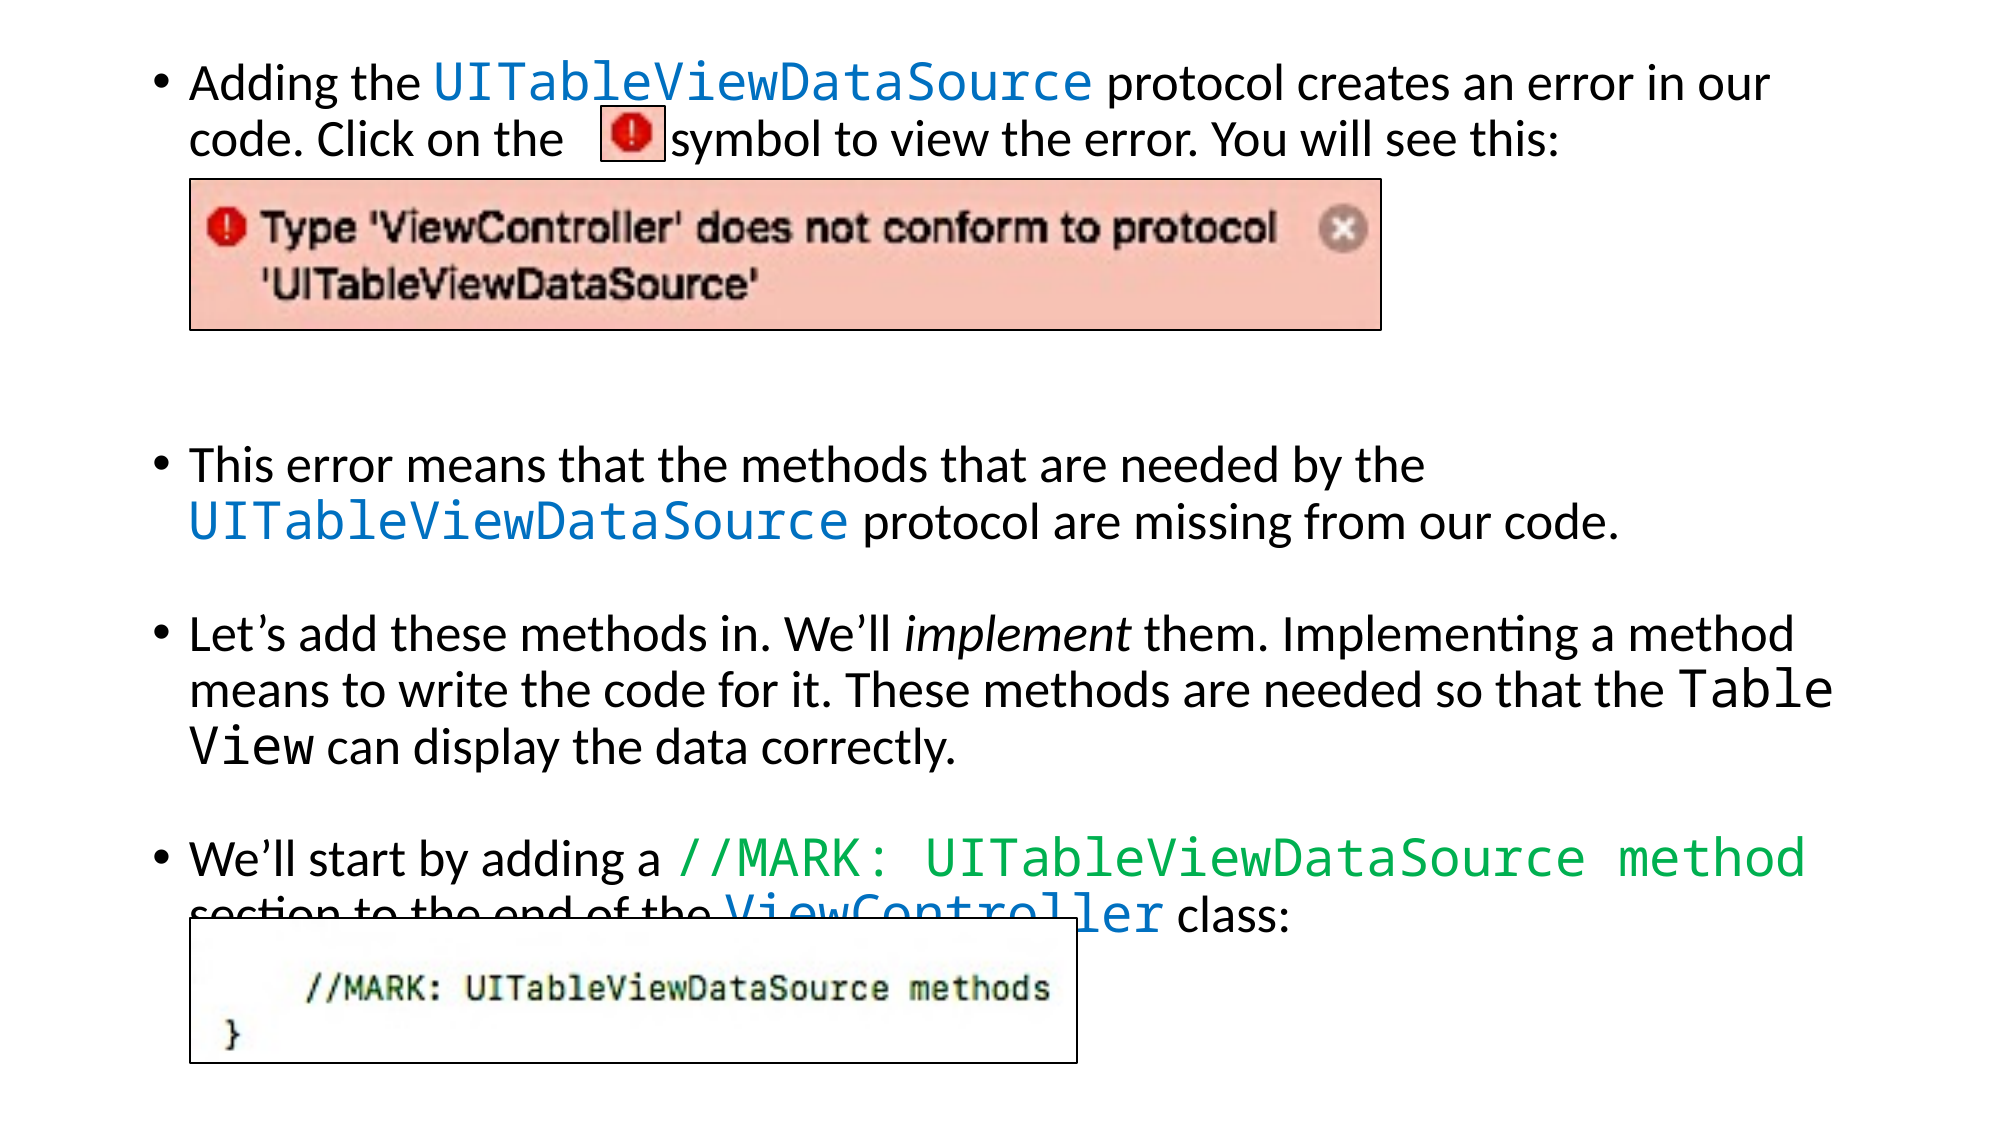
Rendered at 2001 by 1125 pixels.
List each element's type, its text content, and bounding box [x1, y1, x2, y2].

picture [191, 180, 1380, 329]
picture [602, 107, 664, 160]
list Adding the UITableViewDataSource protocol creates an error in our code. Click on the symbol to view the error. You will see this: This error means that the methods that are needed by the UITableViewDataSource protocol are missing from our code. Let’s add these methods in. We’ll implement them. Implementing a method means to write the code for it. These methods are needed so that the Table View can display the data correctly. We’ll start by adding a //MARK: UITableViewDataSource method section to the end of the ViewController class: [137, 47, 1863, 962]
picture [191, 918, 1077, 1062]
